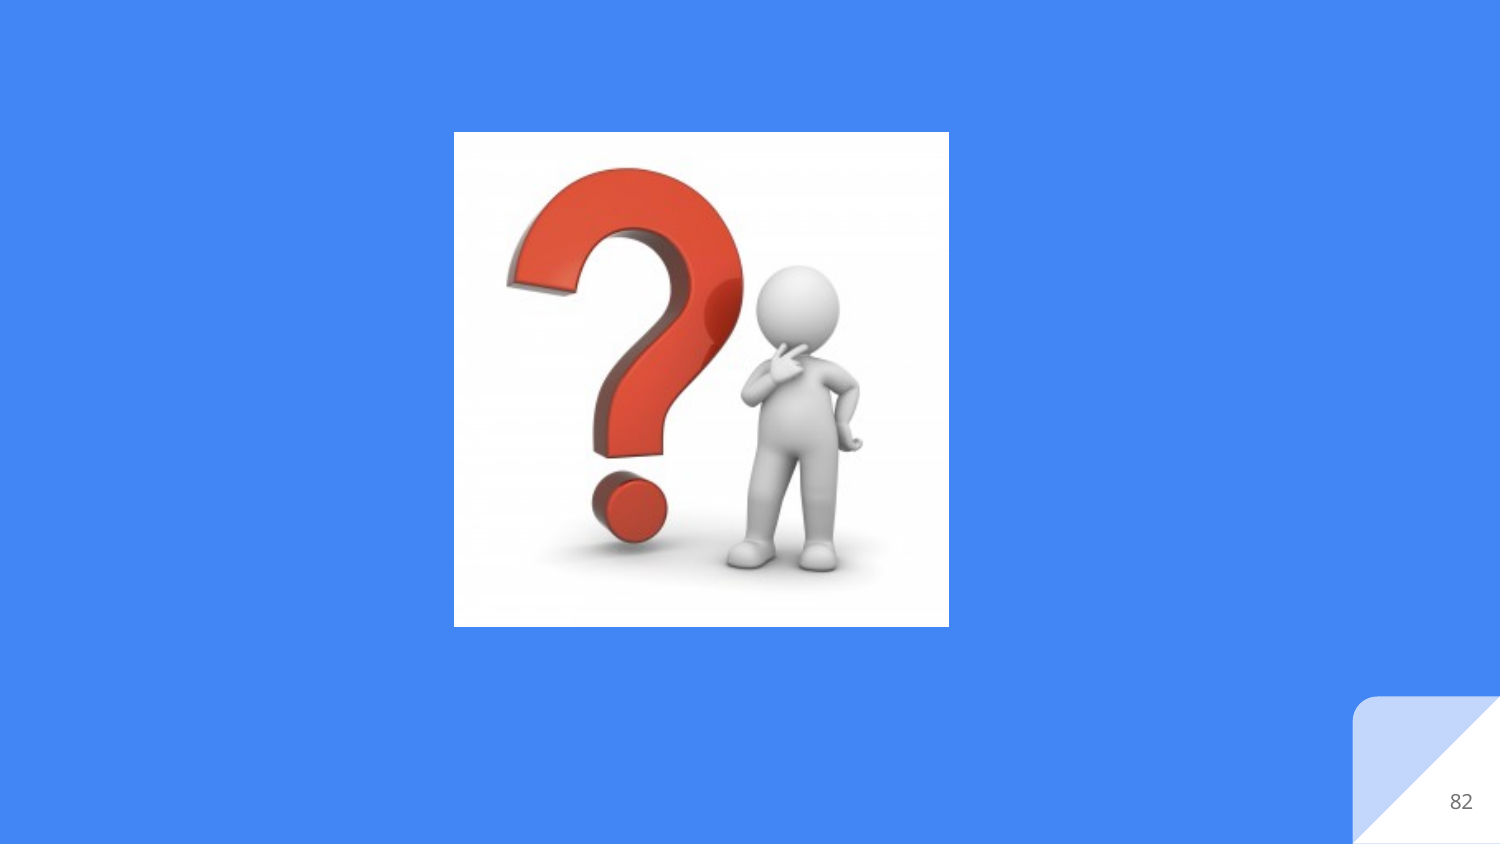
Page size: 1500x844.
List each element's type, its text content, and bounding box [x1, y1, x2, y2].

picture [454, 132, 949, 627]
text_box These parameters give more flexibility to the network. In practice, however, they do not change too much during training (γ=1, β=0). [449, 129, 953, 635]
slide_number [1398, 770, 1489, 835]
